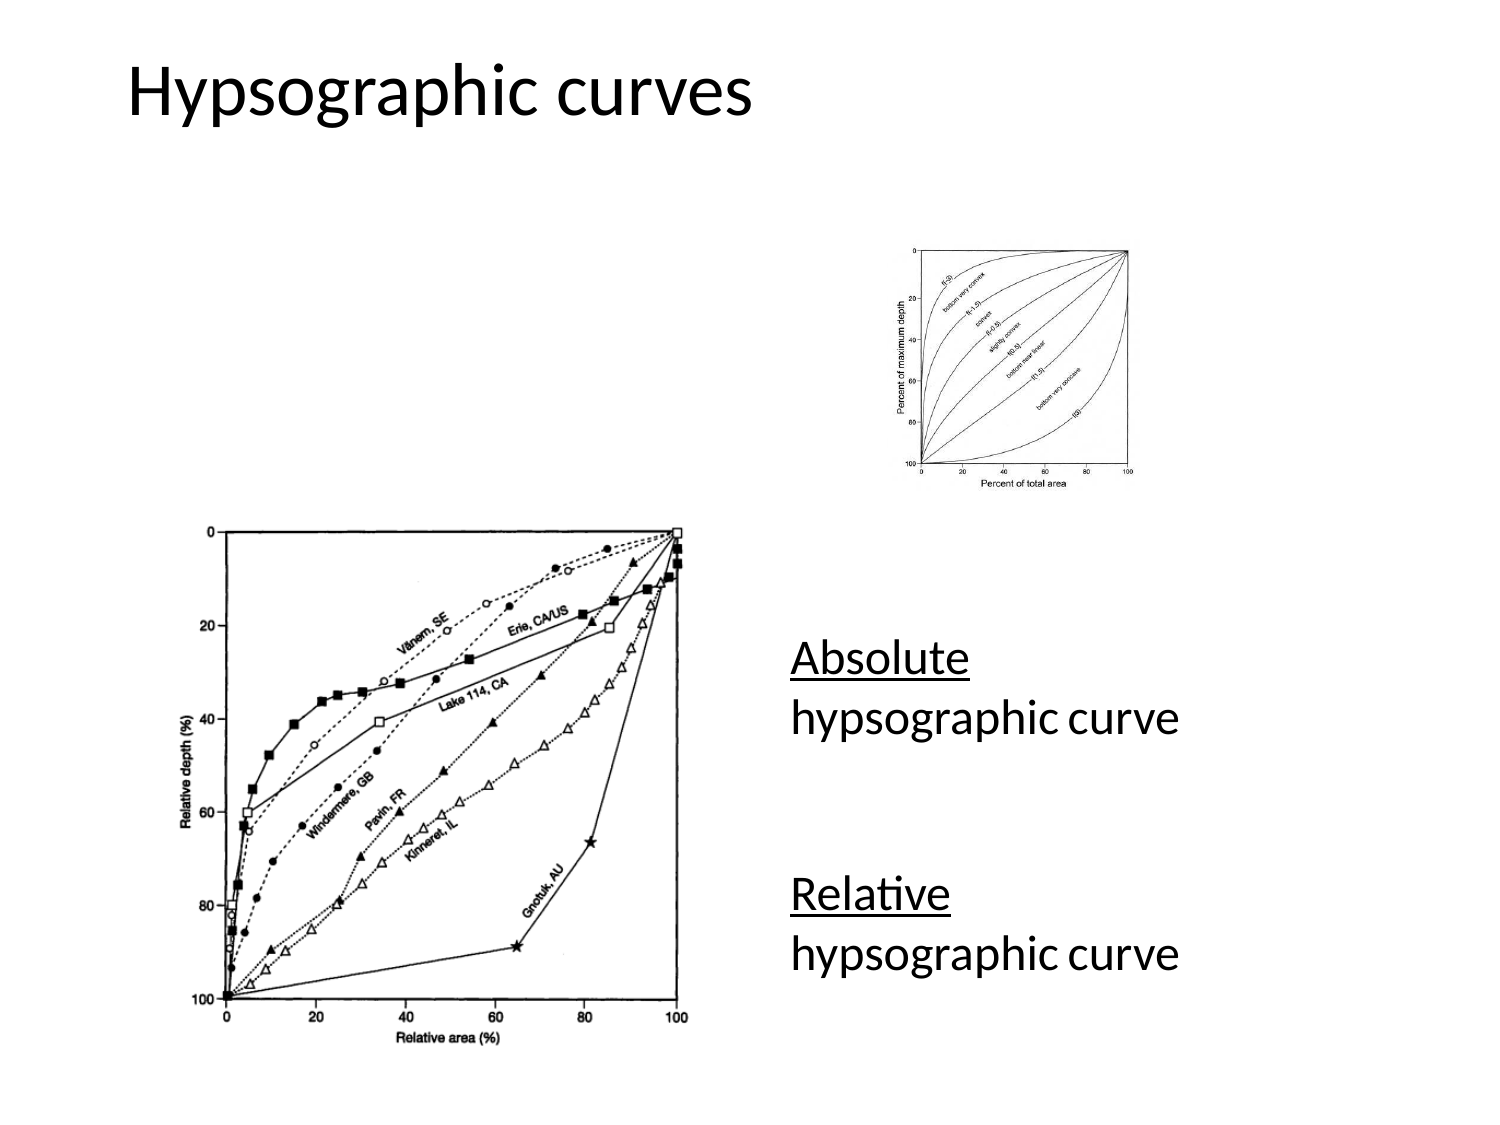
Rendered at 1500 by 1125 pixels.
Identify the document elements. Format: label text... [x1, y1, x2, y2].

title Hypsographic curves [112, 32, 1425, 151]
text_box Relative hypsographic curve [775, 852, 1463, 933]
picture [886, 239, 1145, 495]
picture [152, 508, 693, 1061]
text_box Absolute hypsographic curve [775, 617, 1500, 698]
